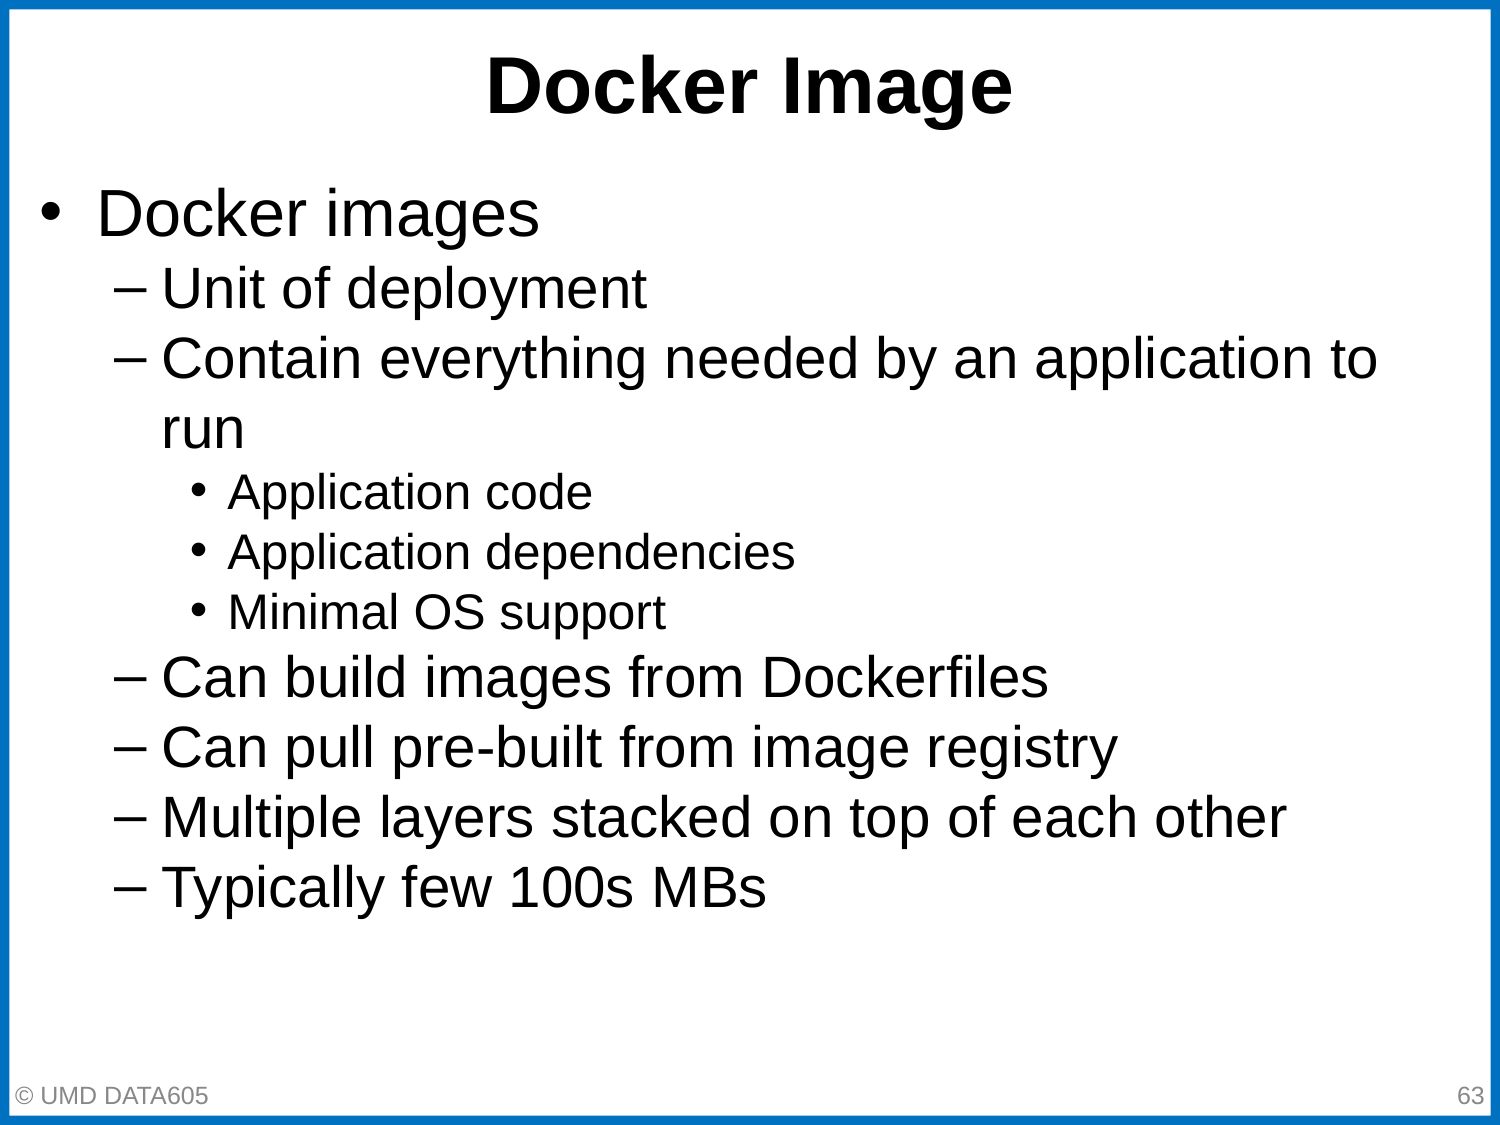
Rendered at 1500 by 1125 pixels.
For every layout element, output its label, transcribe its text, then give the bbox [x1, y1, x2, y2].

footer © UMD DATA605 [0, 1065, 550, 1125]
list Docker images Unit of deployment Contain everything needed by an application to run Application code Application dependencies Minimal OS support Can build images from Dockerfiles Can pull pre-built from image registry Multiple layers stacked on top of each other Typically few 100s MBs [24, 162, 1475, 1025]
title Docker Image [24, 24, 1475, 138]
slide_number ‹#› [1149, 1065, 1500, 1125]
